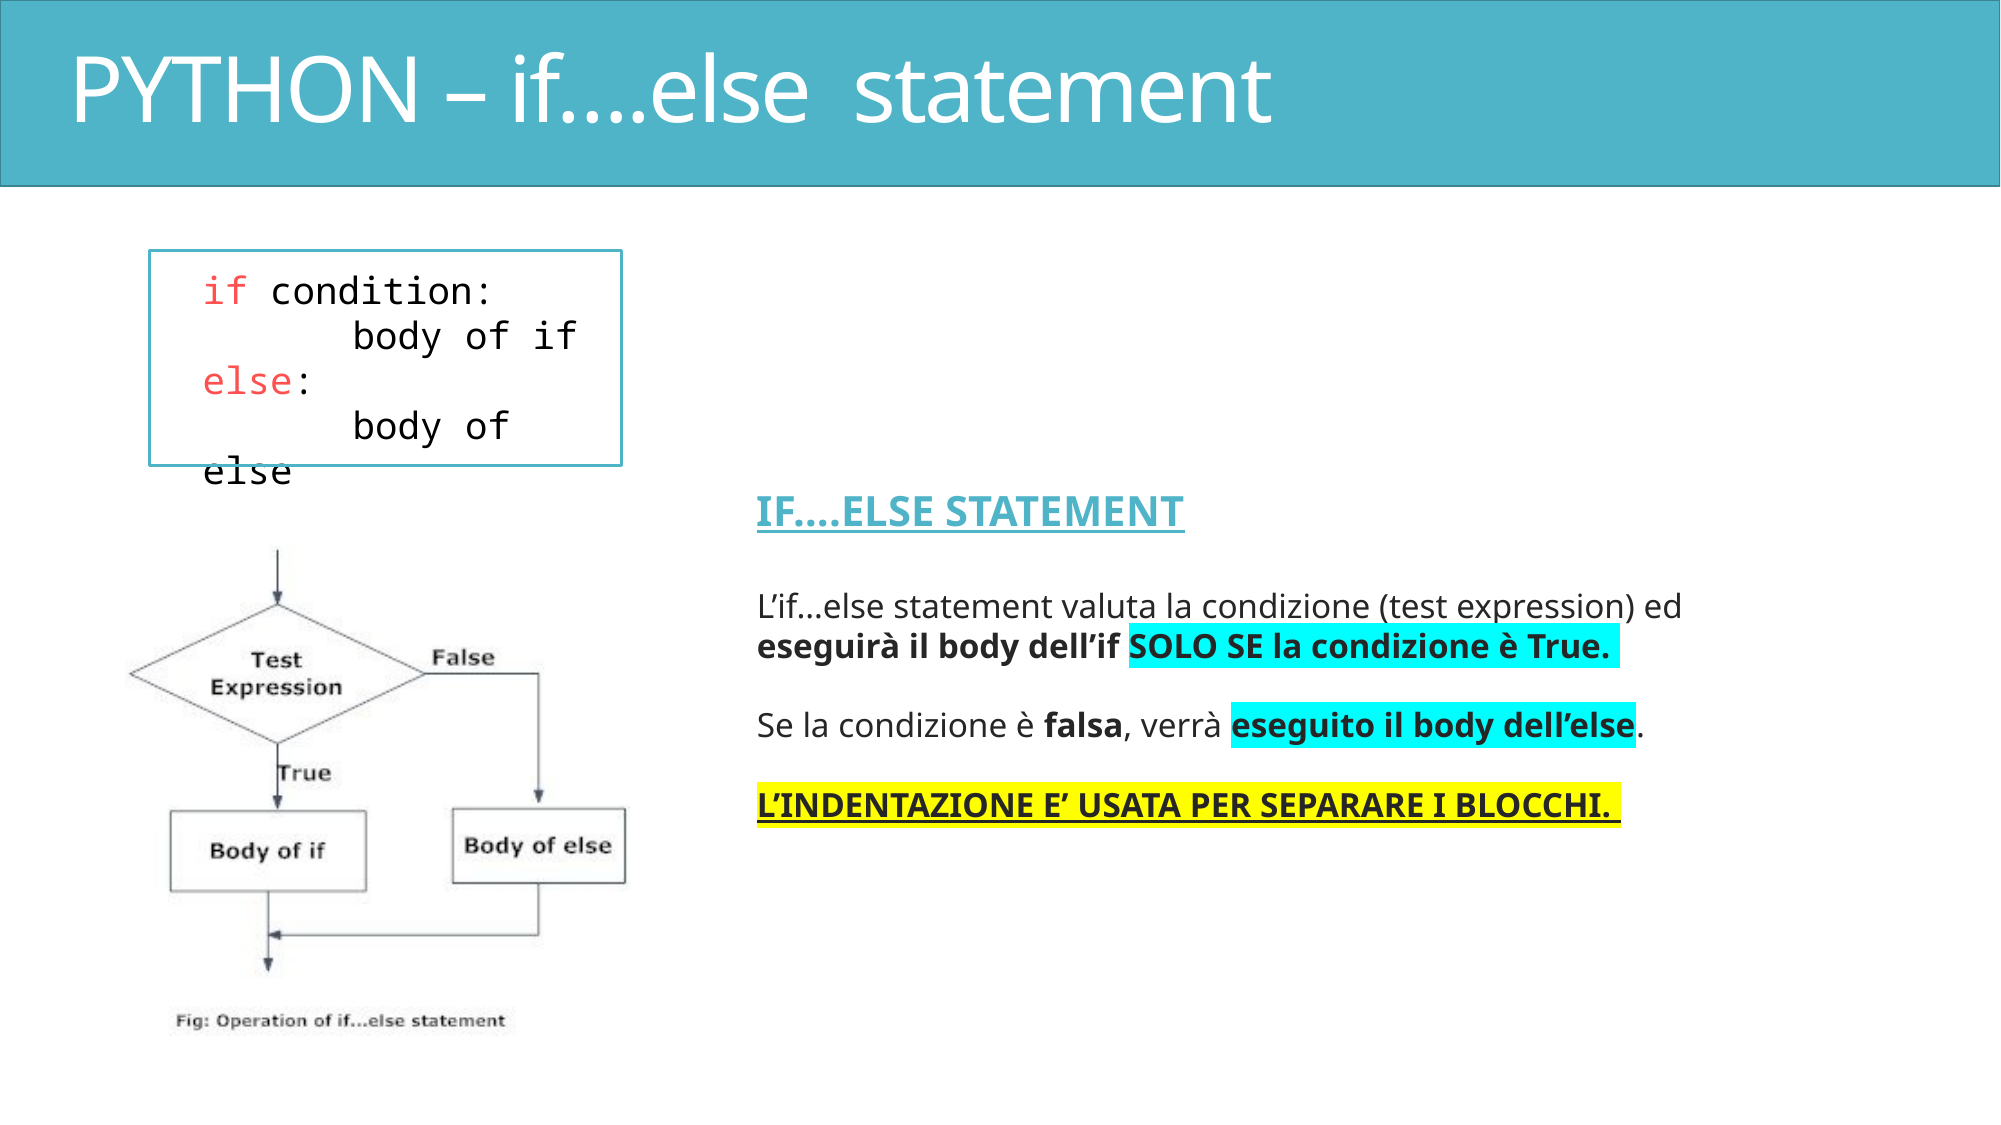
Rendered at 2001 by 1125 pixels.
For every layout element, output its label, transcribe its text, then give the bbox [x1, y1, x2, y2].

picture [125, 544, 630, 1037]
text_box [148, 250, 623, 467]
list IF….ELSE STATEMENT L’if…else statement valuta la condizione (test expression) ed eseguirà il body dell’if SOLO SE la condizione è True. Se la condizione è falsa, verrà eseguito il body dell’else. L’INDENTAZIONE E’ USATA PER SEPARARE I BLOCCHI. [726, 224, 1847, 1086]
text_box if condition: body of if else: body of else [187, 467, 608, 500]
list [29, 226, 742, 1090]
title PYTHON – if….else statement [53, 19, 1949, 170]
